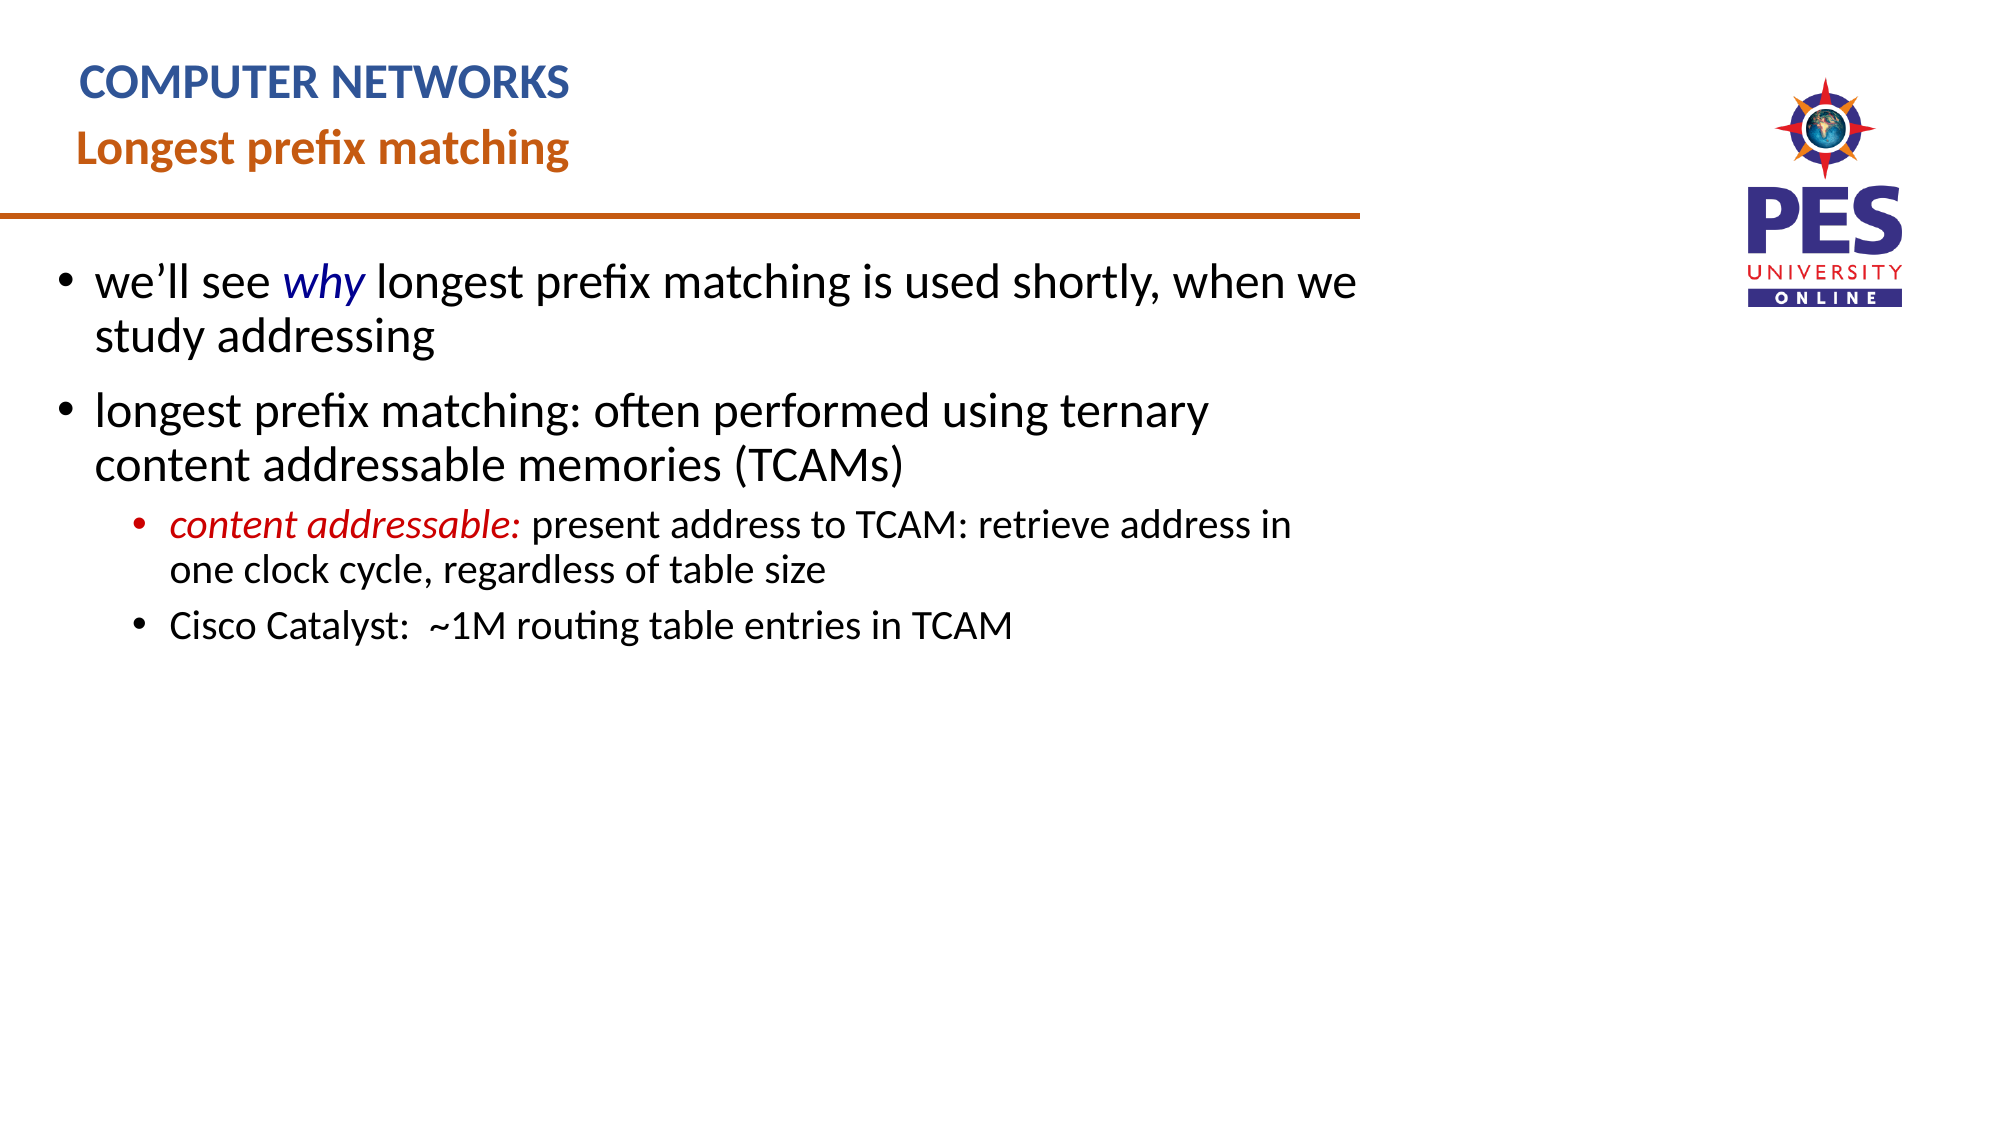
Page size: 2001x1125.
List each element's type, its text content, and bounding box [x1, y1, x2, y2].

picture [1748, 76, 1902, 307]
list we’ll see why longest prefix matching is used shortly, when we study addressing longest prefix matching: often performed using ternary content addressable memories (TCAMs) content addressable: present address to TCAM: retrieve address in one clock cycle, regardless of table size Cisco Catalyst: ~1M routing table entries in TCAM [42, 248, 1374, 962]
text_box Longest prefix matching [60, 106, 1374, 182]
text_box COMPUTER NETWORKS [64, 41, 1295, 106]
